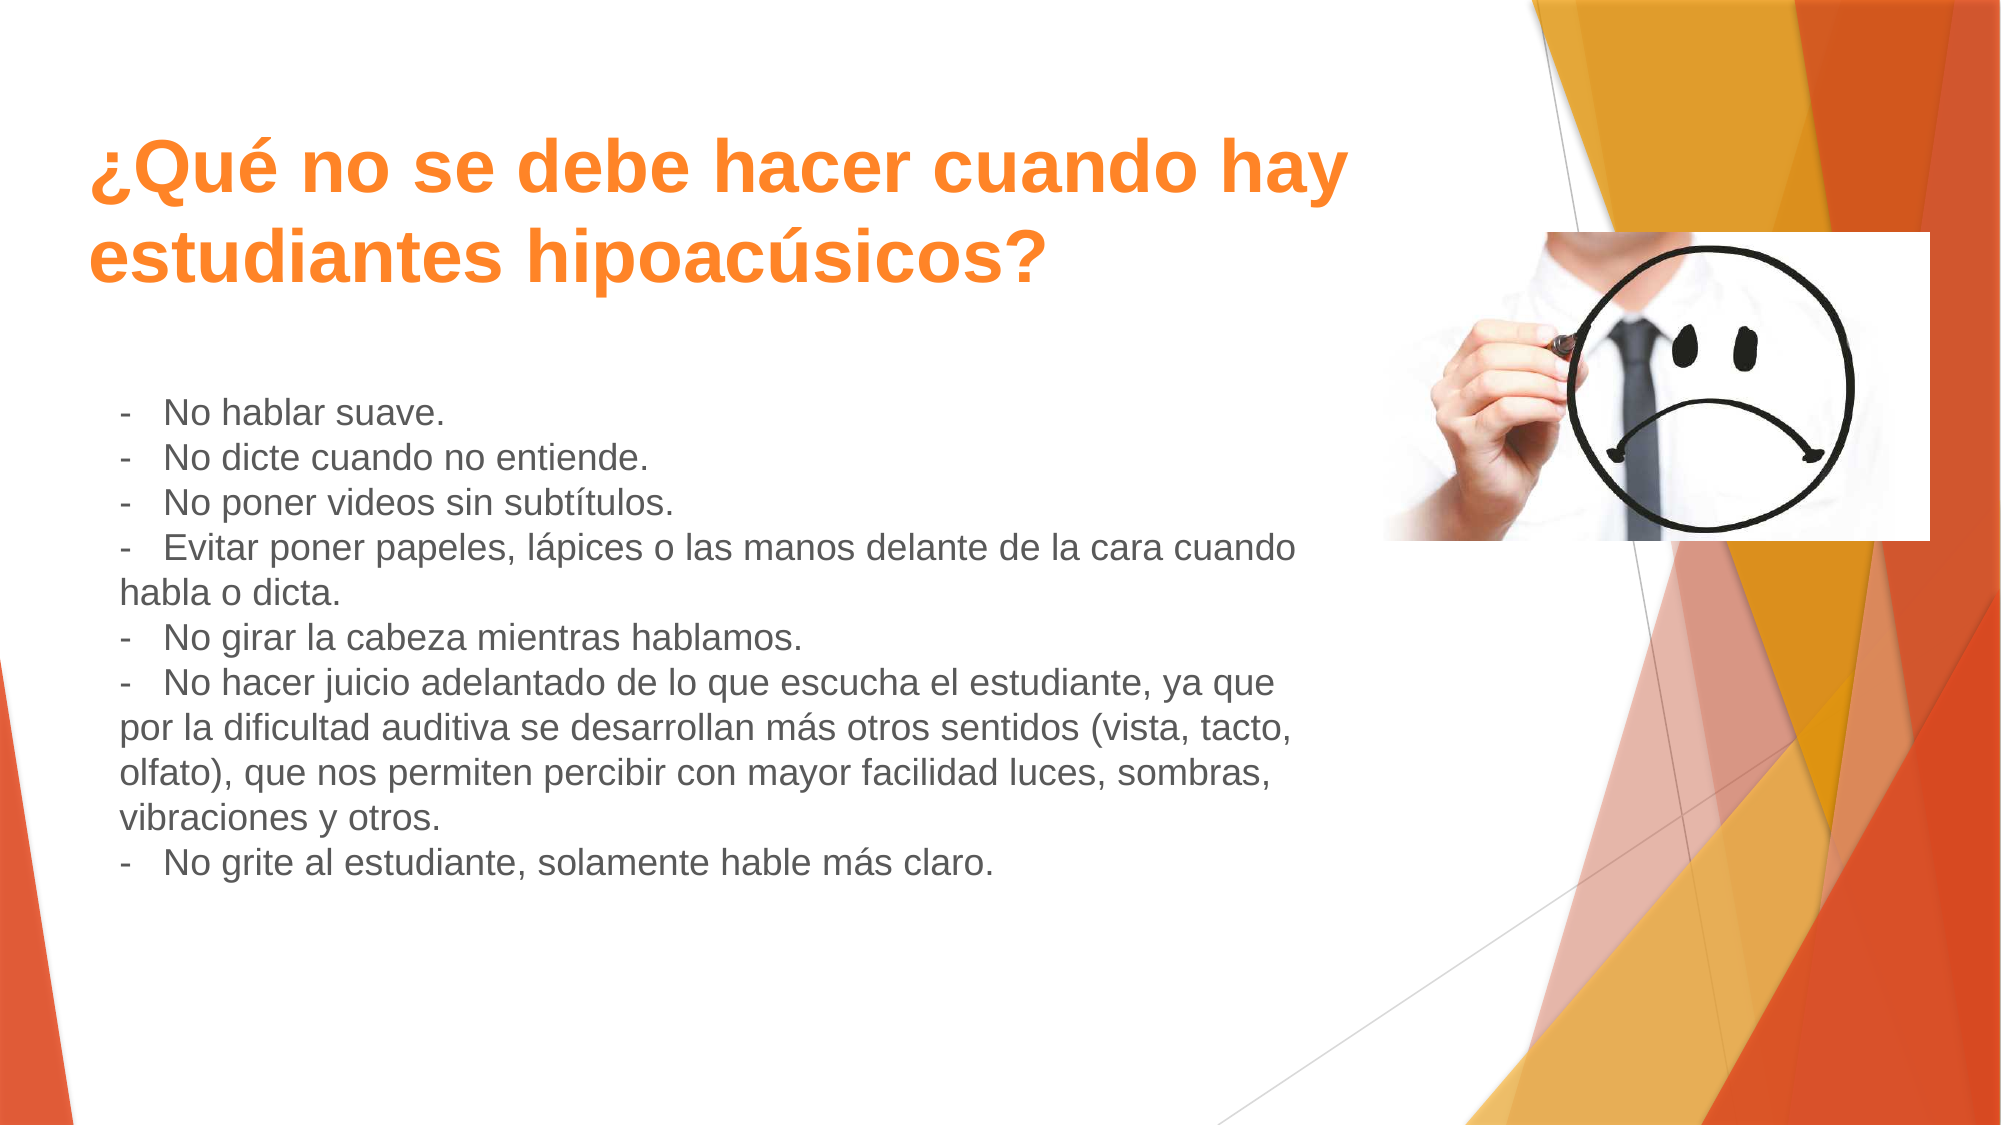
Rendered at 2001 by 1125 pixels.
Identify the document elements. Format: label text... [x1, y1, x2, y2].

title ¿Qué no se debe hacer cuando hay estudiantes hipoacúsicos? [68, 97, 1932, 223]
picture [1342, 232, 1930, 542]
list - No hablar suave. - No dicte cuando no entiende. - No poner videos sin subtítulos. - Evitar poner papeles, lápices o las manos delante de la cara cuando habla o dicta. - No girar la cabeza mientras hablamos. - No hacer juicio adelantado de lo que escucha el estudiante, ya que por la dificultad auditiva se desarrollan más otros sentidos (vista, tacto, olfato), que nos permiten percibir con mayor facilidad luces, sombras, vibraciones y otros. - No grite al estudiante, solamente hable más claro. [74, 367, 1346, 1071]
